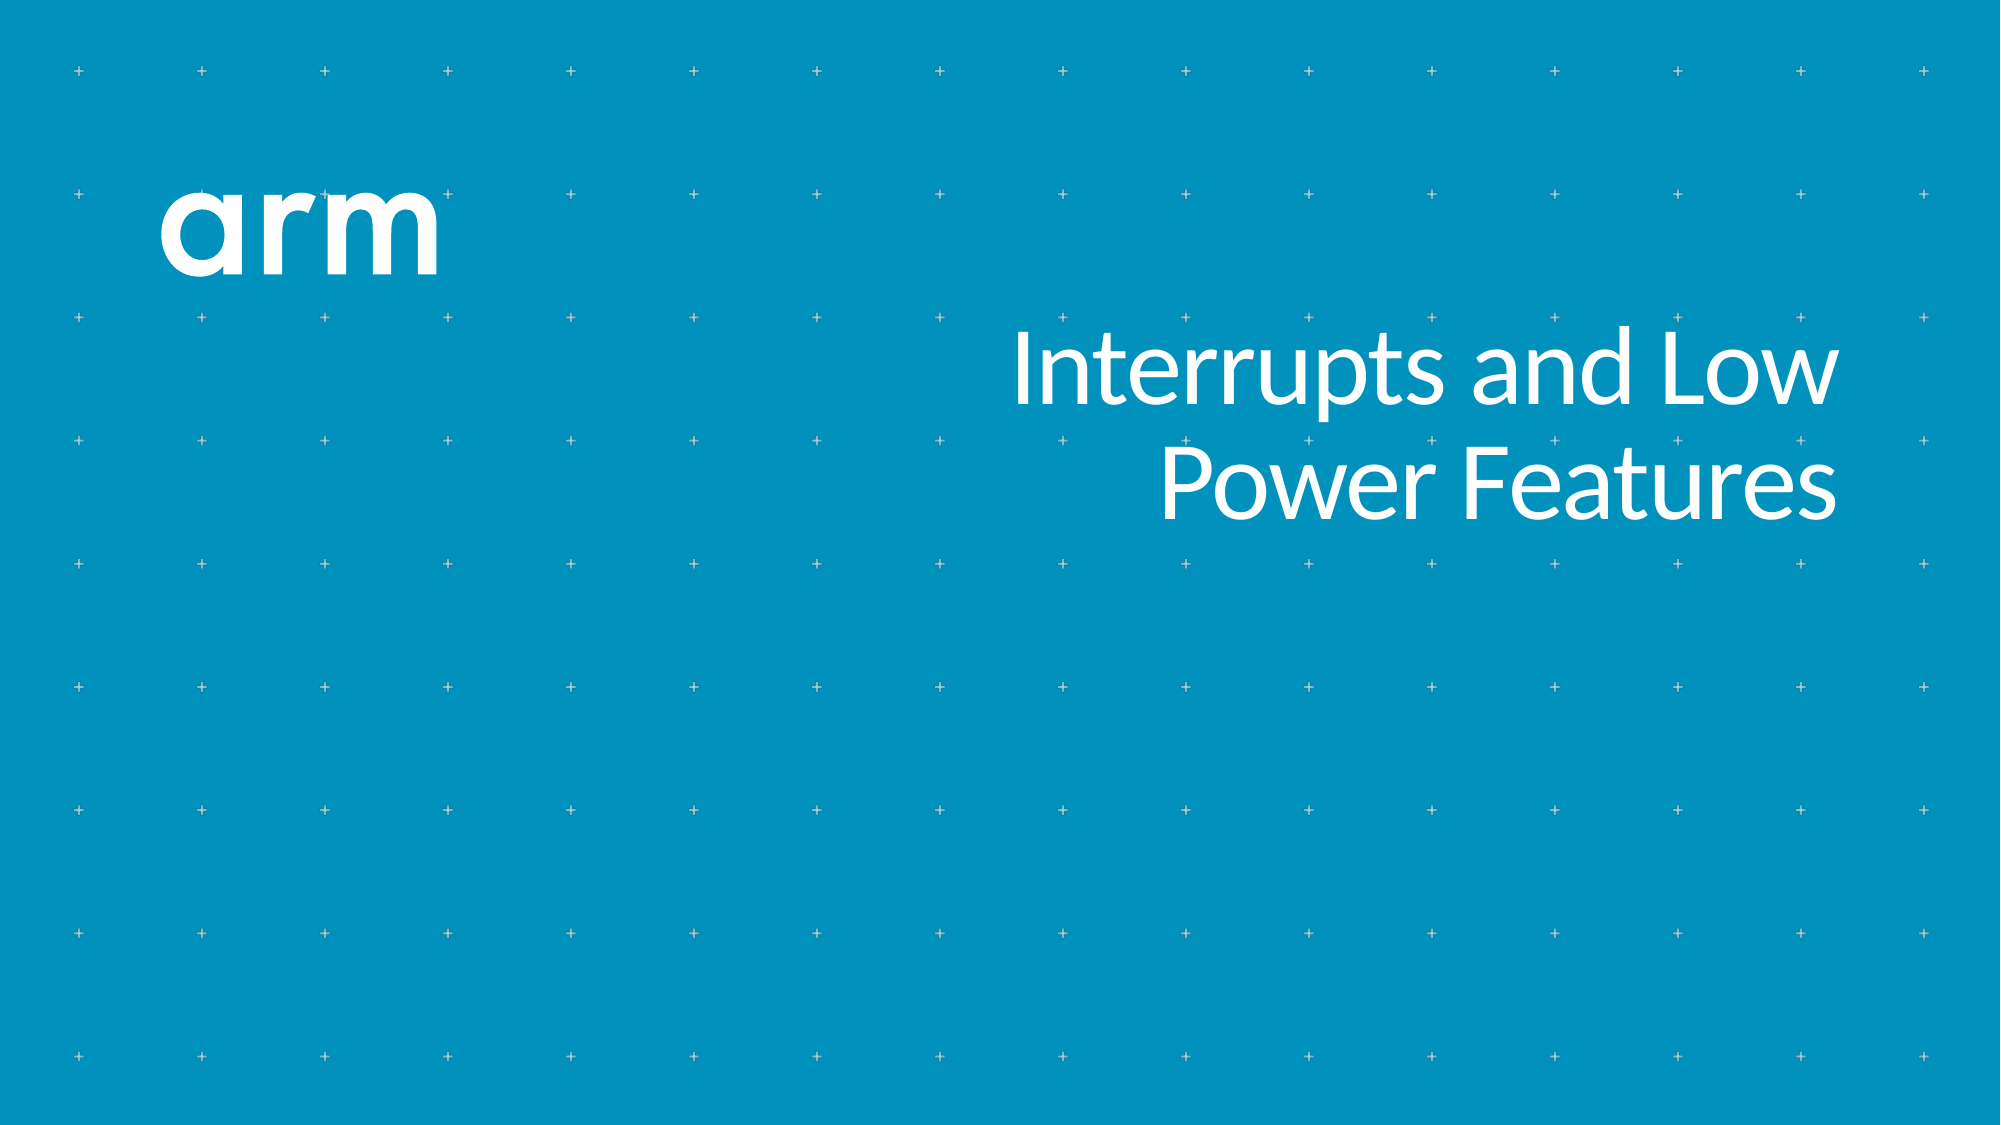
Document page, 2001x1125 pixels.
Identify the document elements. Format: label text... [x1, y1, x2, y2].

title Interrupts and Low Power Features [812, 313, 1839, 563]
